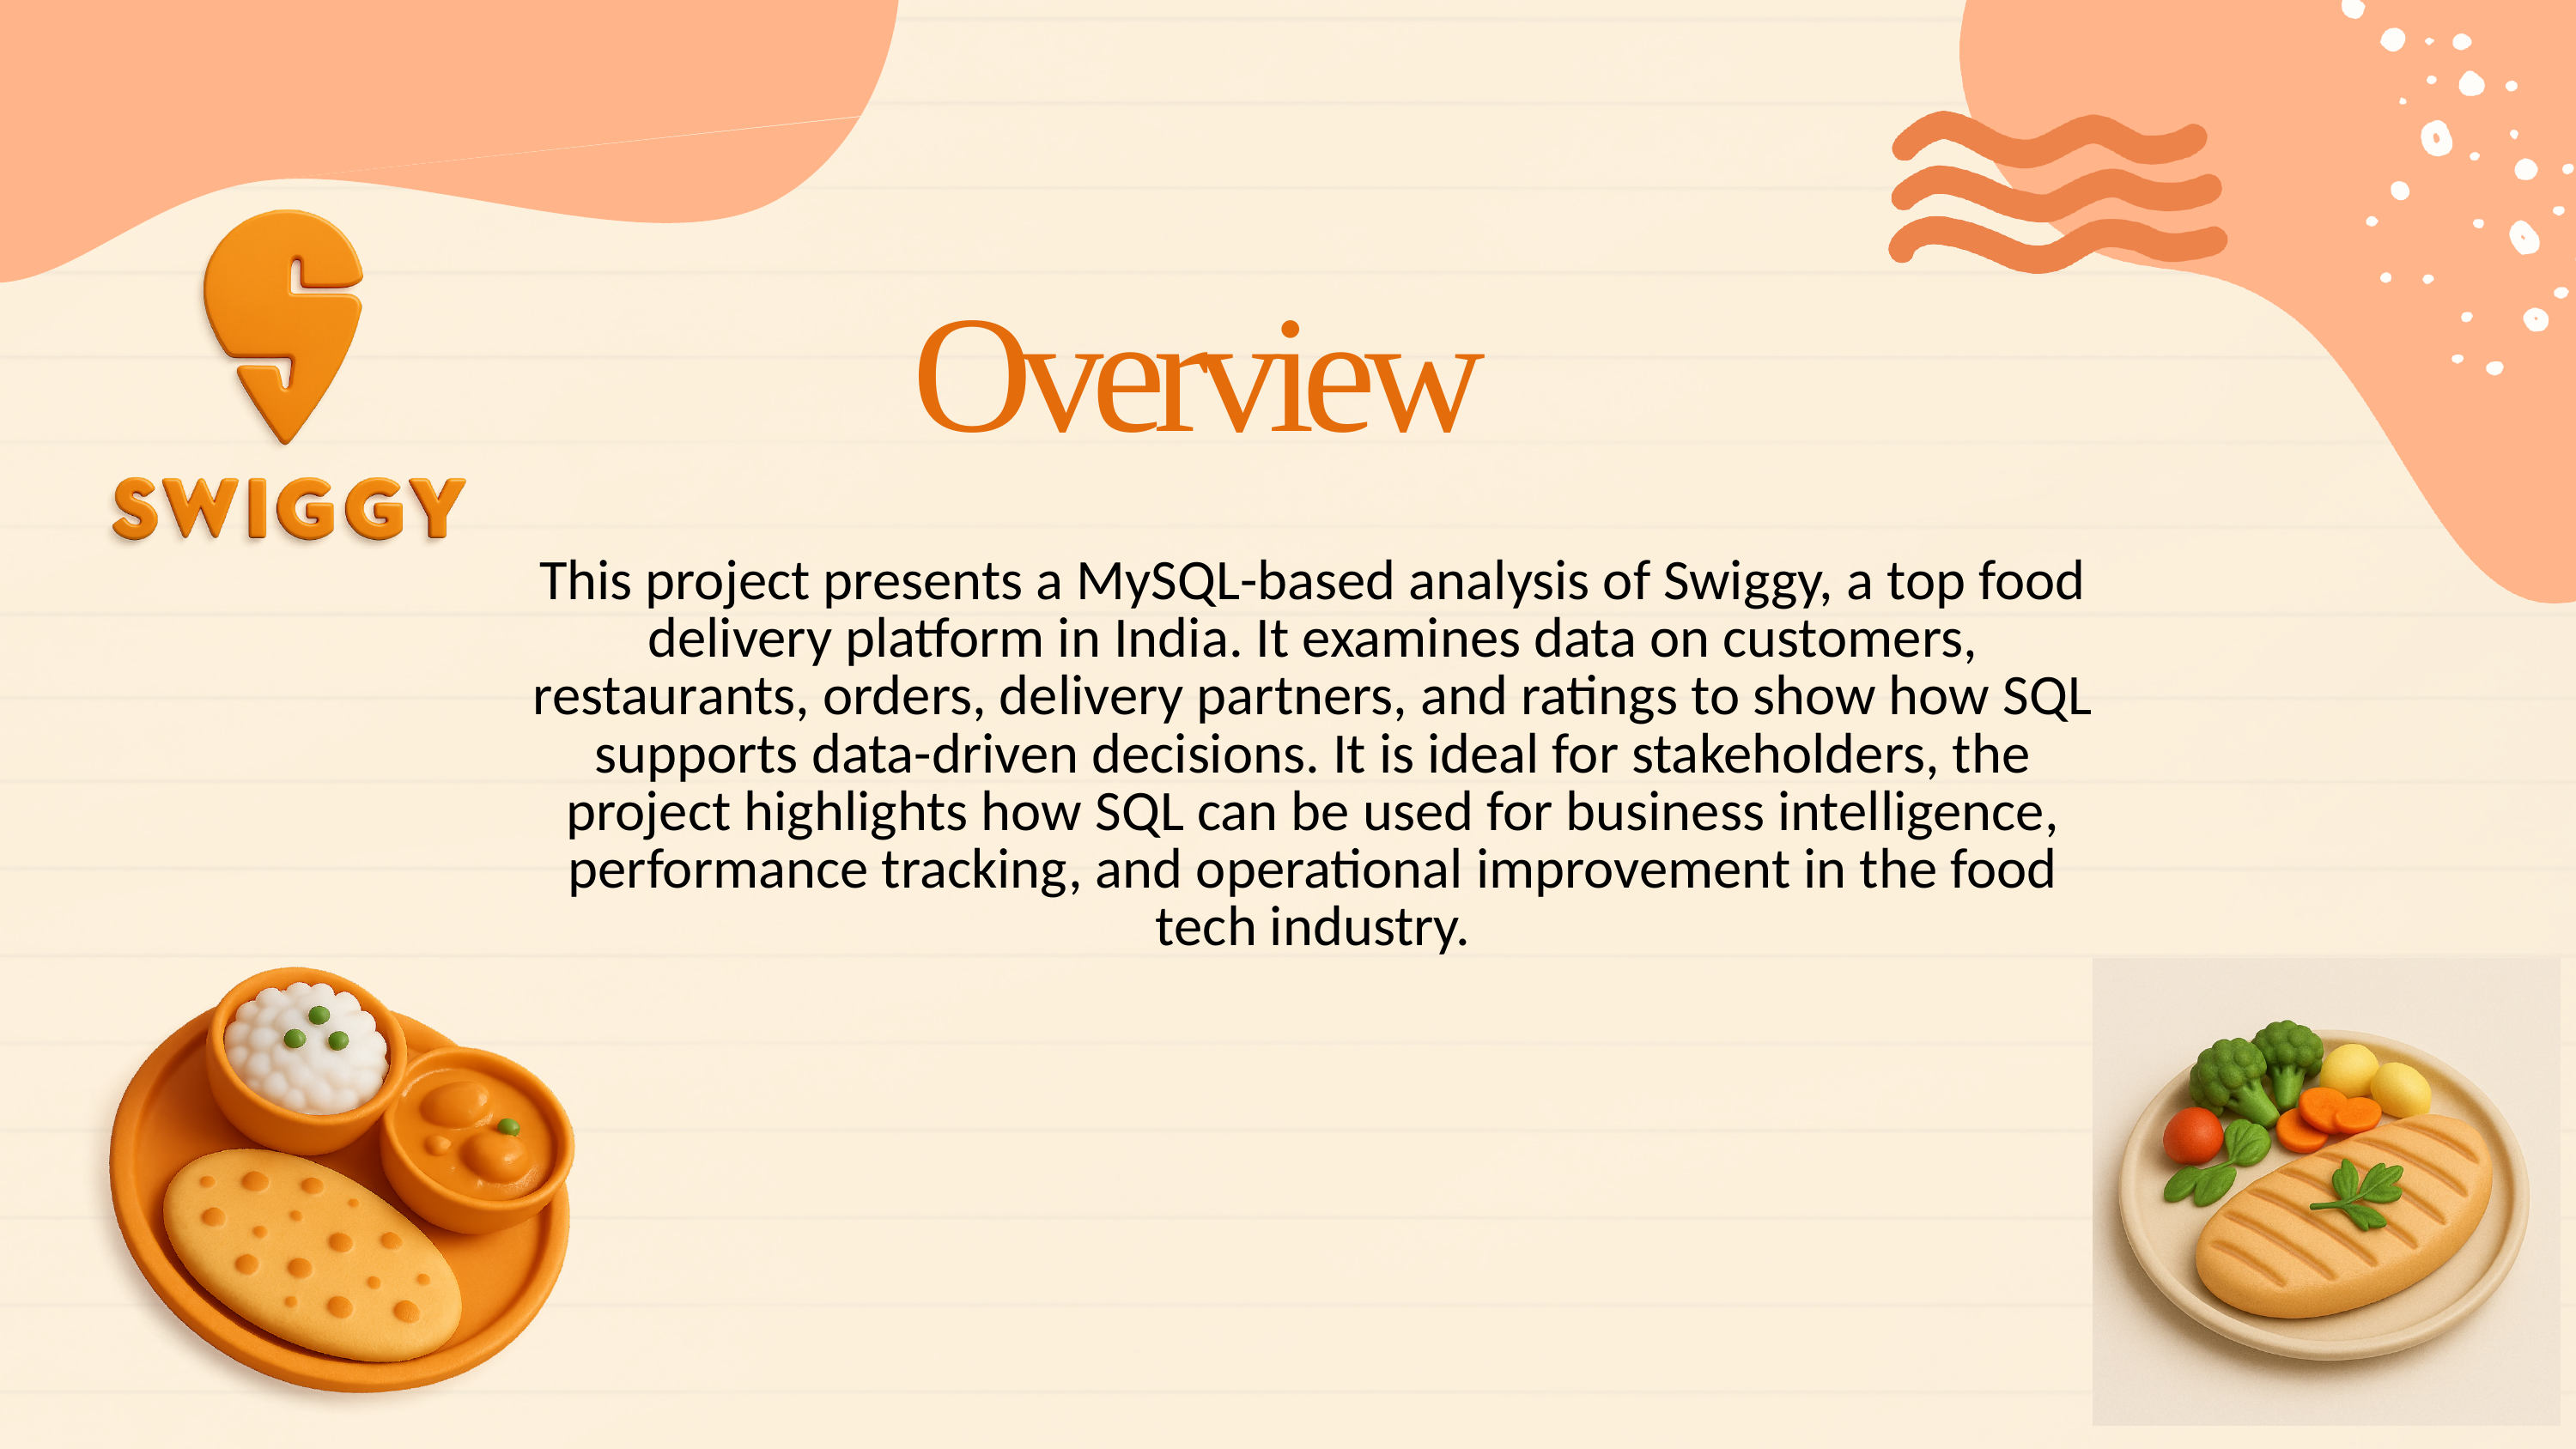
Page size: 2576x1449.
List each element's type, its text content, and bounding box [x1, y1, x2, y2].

text_box This project presents a MySQL-based analysis of Swiggy, a top food delivery platform in India. It examines data on customers, restaurants, orders, delivery partners, and ratings to show how SQL supports data-driven decisions. It is ideal for stakeholders, the project highlights how SQL can be used for business intelligence, performance tracking, and operational improvement in the food tech industry. [507, 544, 2117, 958]
picture [0, 0, 2576, 1449]
title Overview [910, 262, 1534, 506]
